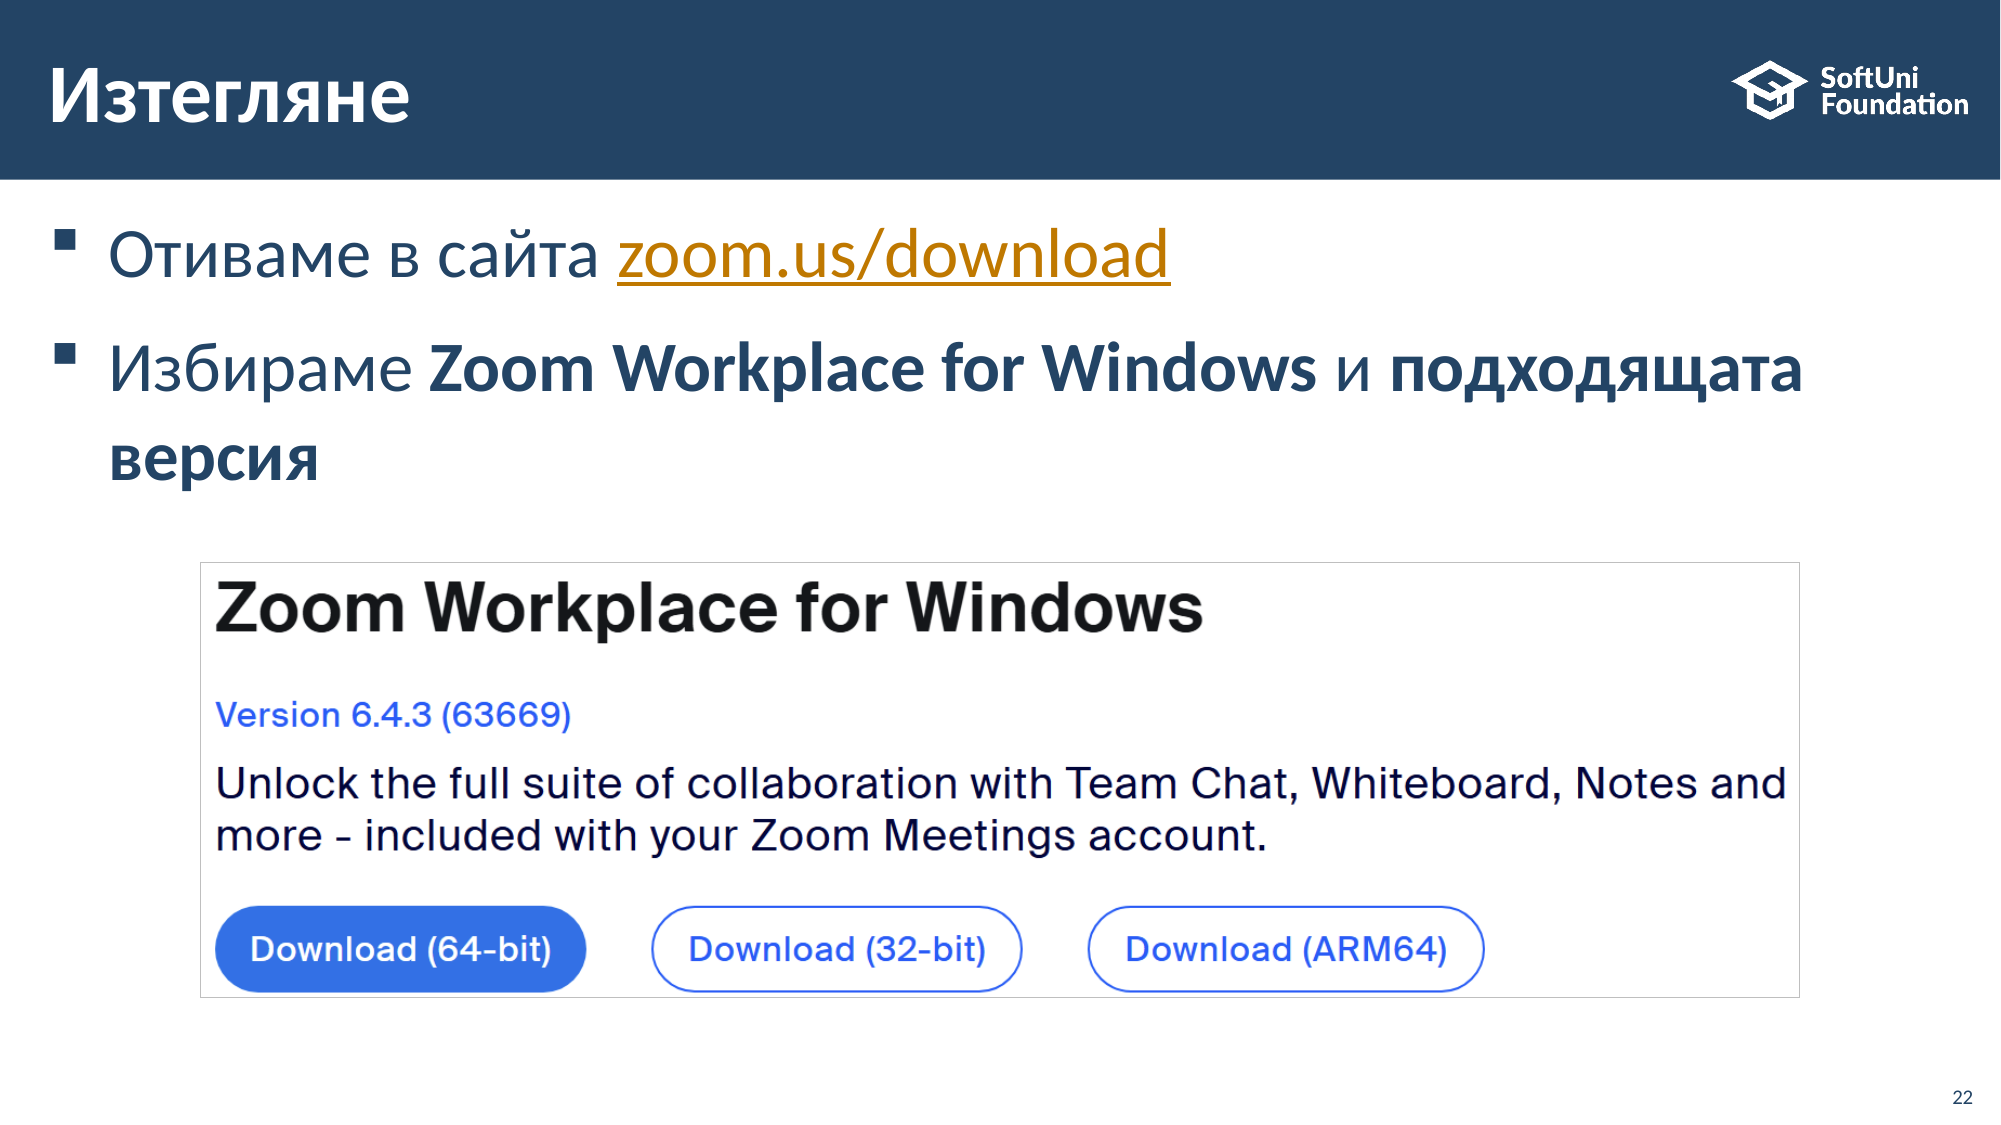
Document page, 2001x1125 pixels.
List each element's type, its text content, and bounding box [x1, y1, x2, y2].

picture [1731, 60, 1968, 120]
slide_number 22 [1927, 1067, 1989, 1117]
picture [200, 562, 1800, 998]
title Изтегляне [31, 16, 1716, 162]
list Отиваме в сайта zoom.us/download Избираме Zoom Workplace for Windows и подходящата версия [31, 196, 1970, 1104]
